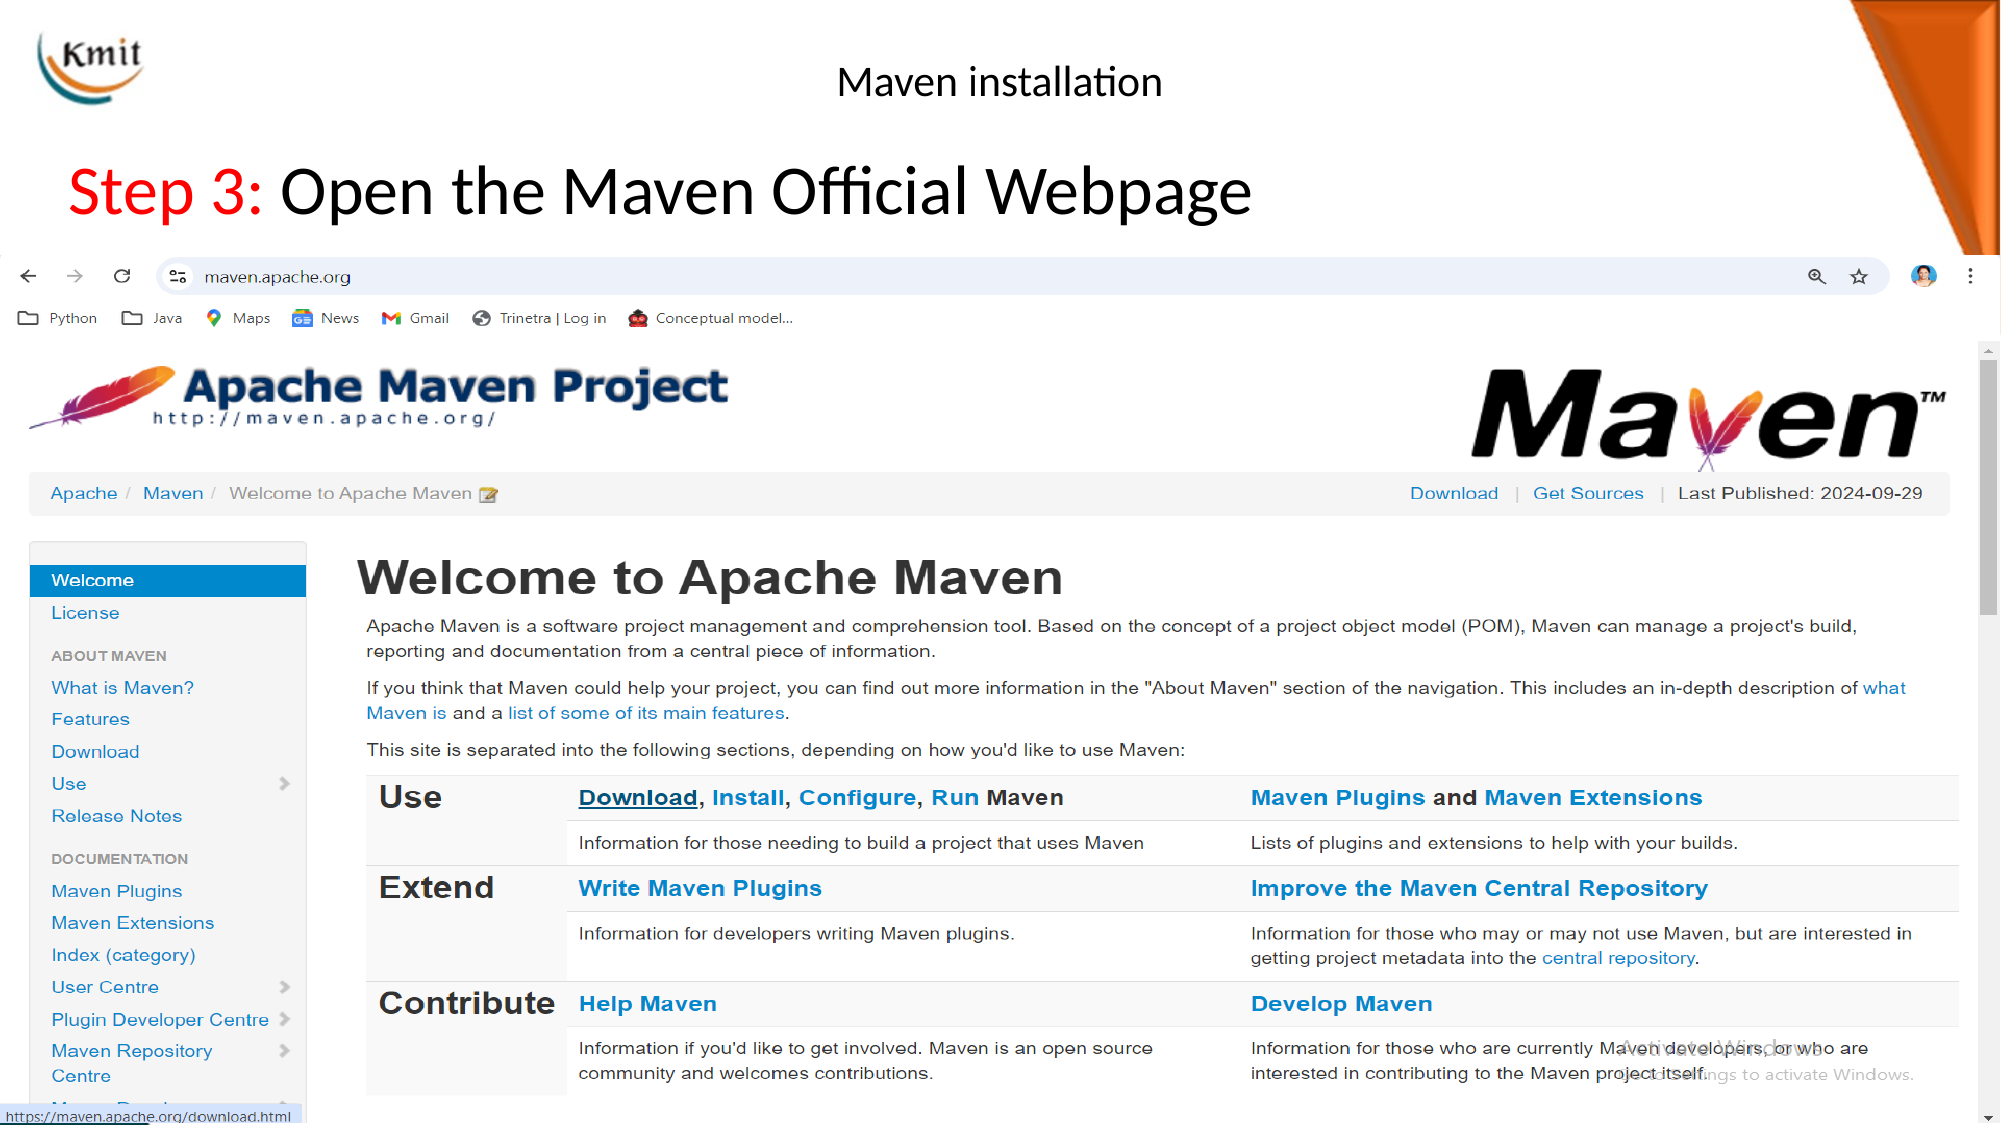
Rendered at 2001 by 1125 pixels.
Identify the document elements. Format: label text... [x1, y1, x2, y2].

title Maven installation [324, 45, 1675, 114]
list Step 3: Open the Maven Official Webpage [53, 137, 1937, 251]
picture [0, 0, 2001, 1125]
